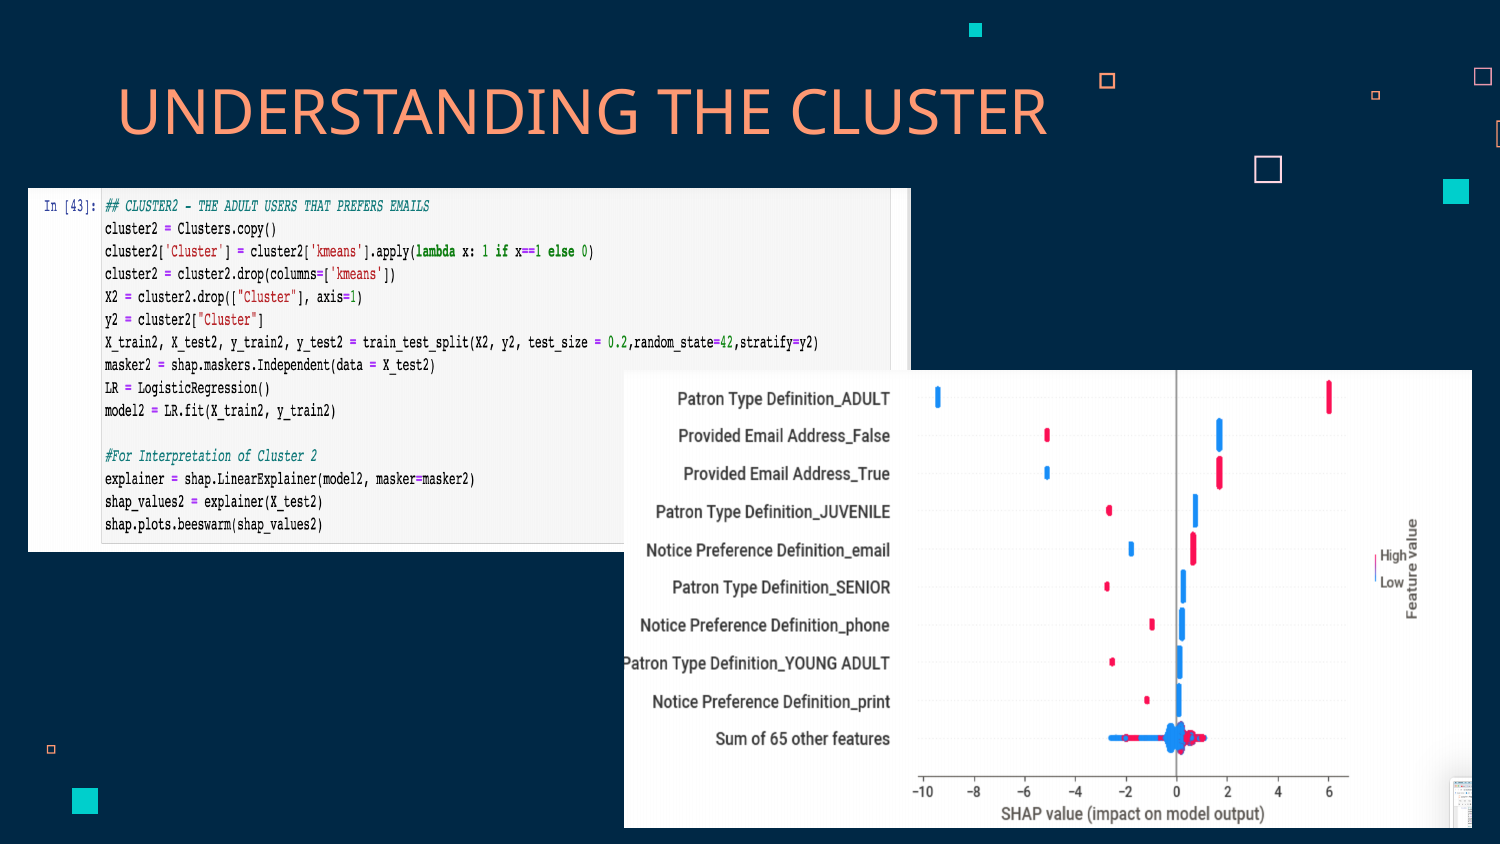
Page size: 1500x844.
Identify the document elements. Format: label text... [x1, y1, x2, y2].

picture [28, 187, 1472, 828]
title UNDERSTANDING THE CLUSTER [101, 67, 1252, 163]
